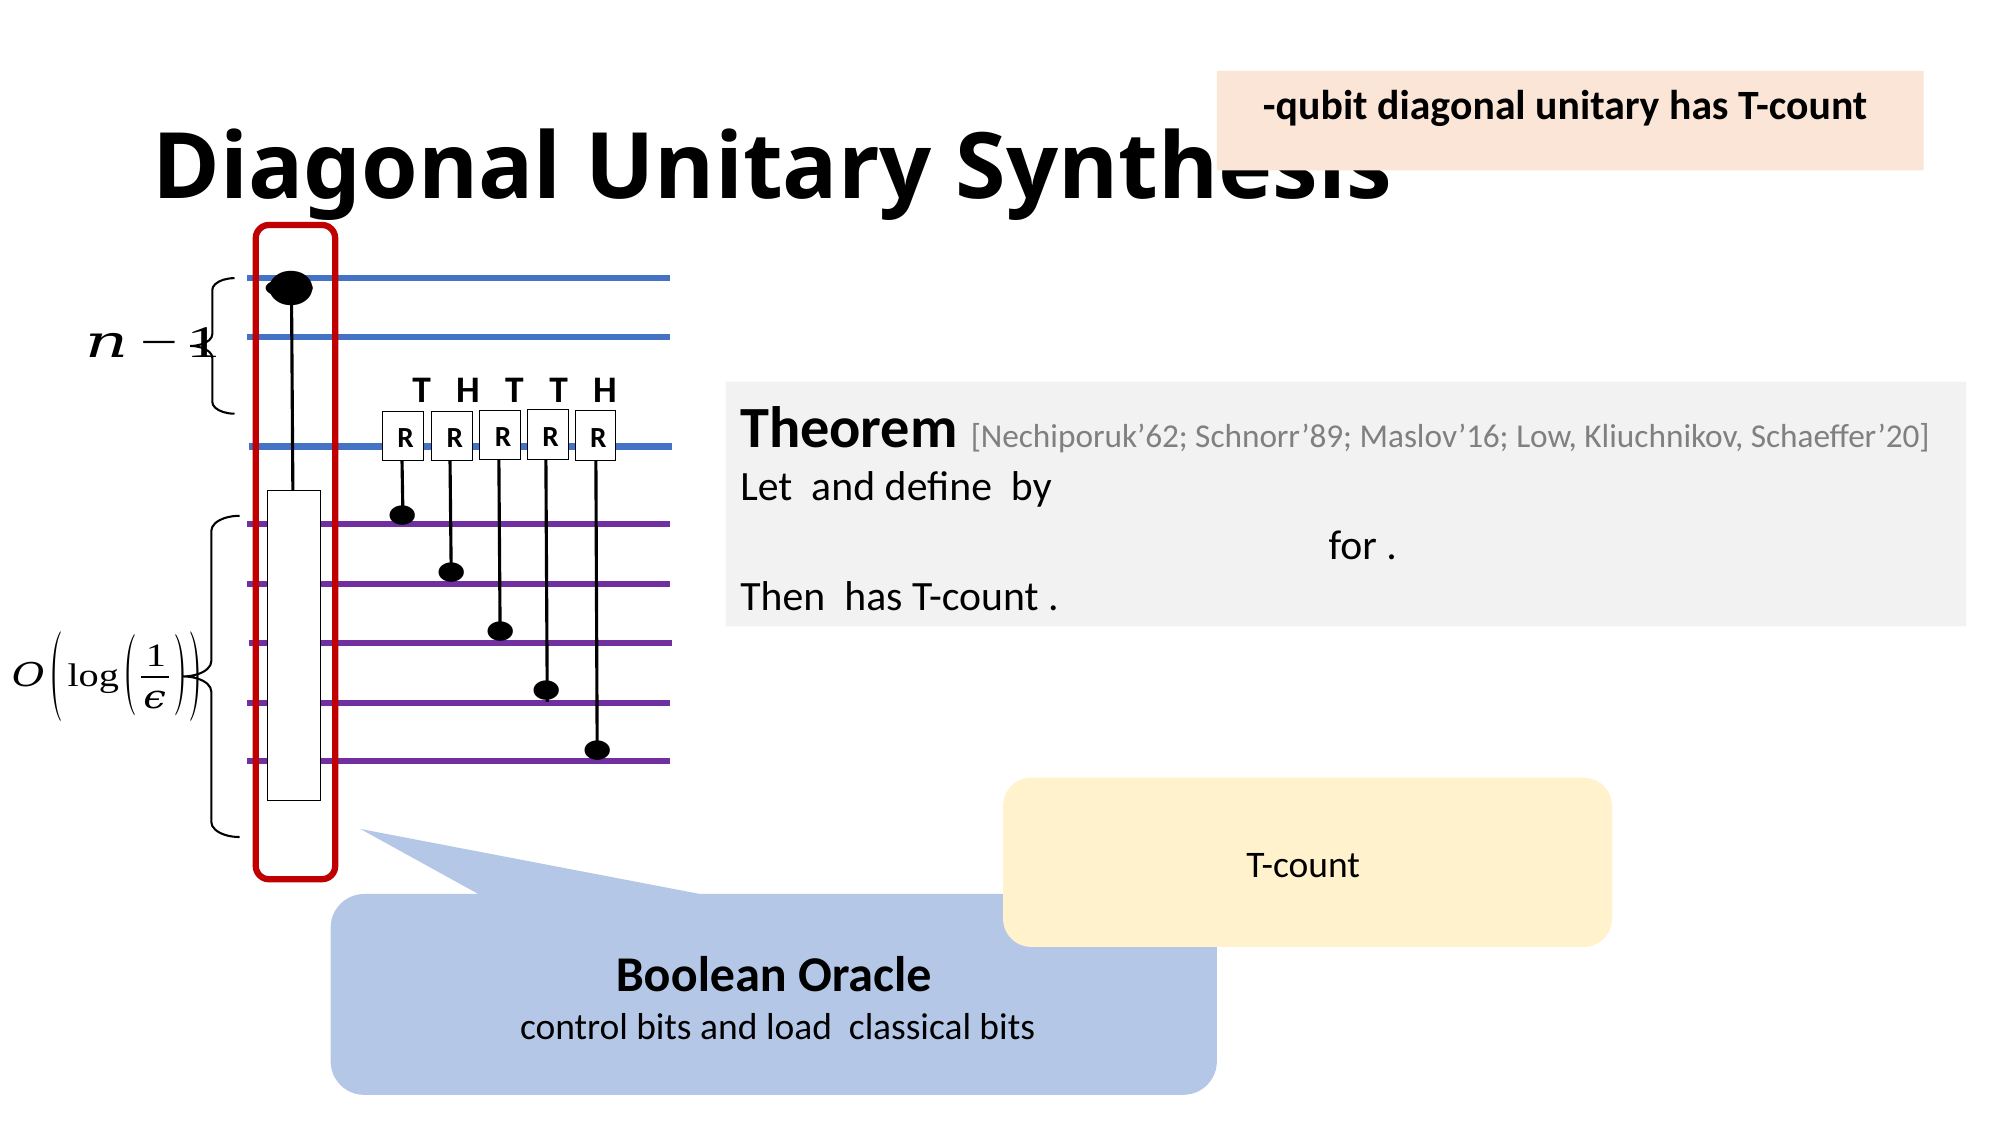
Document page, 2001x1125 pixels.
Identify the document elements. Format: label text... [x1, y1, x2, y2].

title Diagonal Unitary Synthesis [137, 59, 1863, 278]
text_box [254, 838, 337, 881]
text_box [11, 133, 687, 838]
